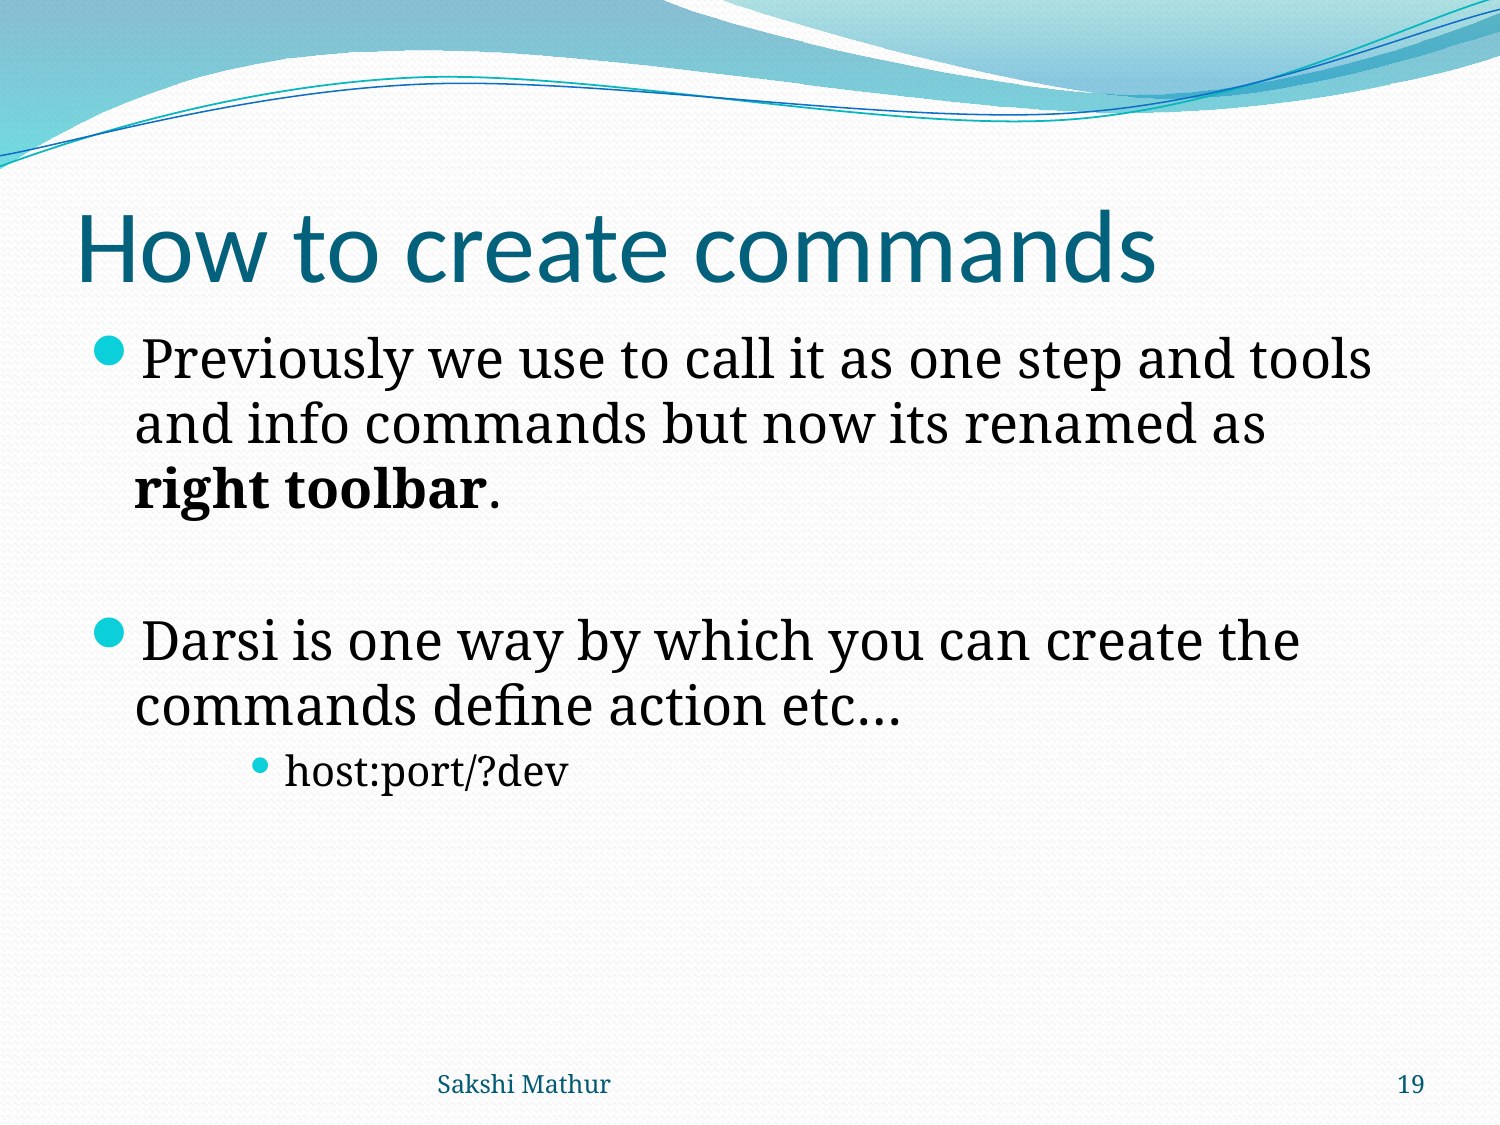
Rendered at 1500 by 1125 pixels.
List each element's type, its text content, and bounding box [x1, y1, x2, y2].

slide_number 19 [1299, 1042, 1425, 1103]
list Previously we use to call it as one step and tools and info commands but now its renamed as right toolbar. Darsi is one way by which you can create the commands define action etc… host:port/?dev [75, 317, 1425, 1038]
footer Sakshi Mathur [437, 1042, 988, 1103]
title How to create commands [75, 115, 1425, 303]
